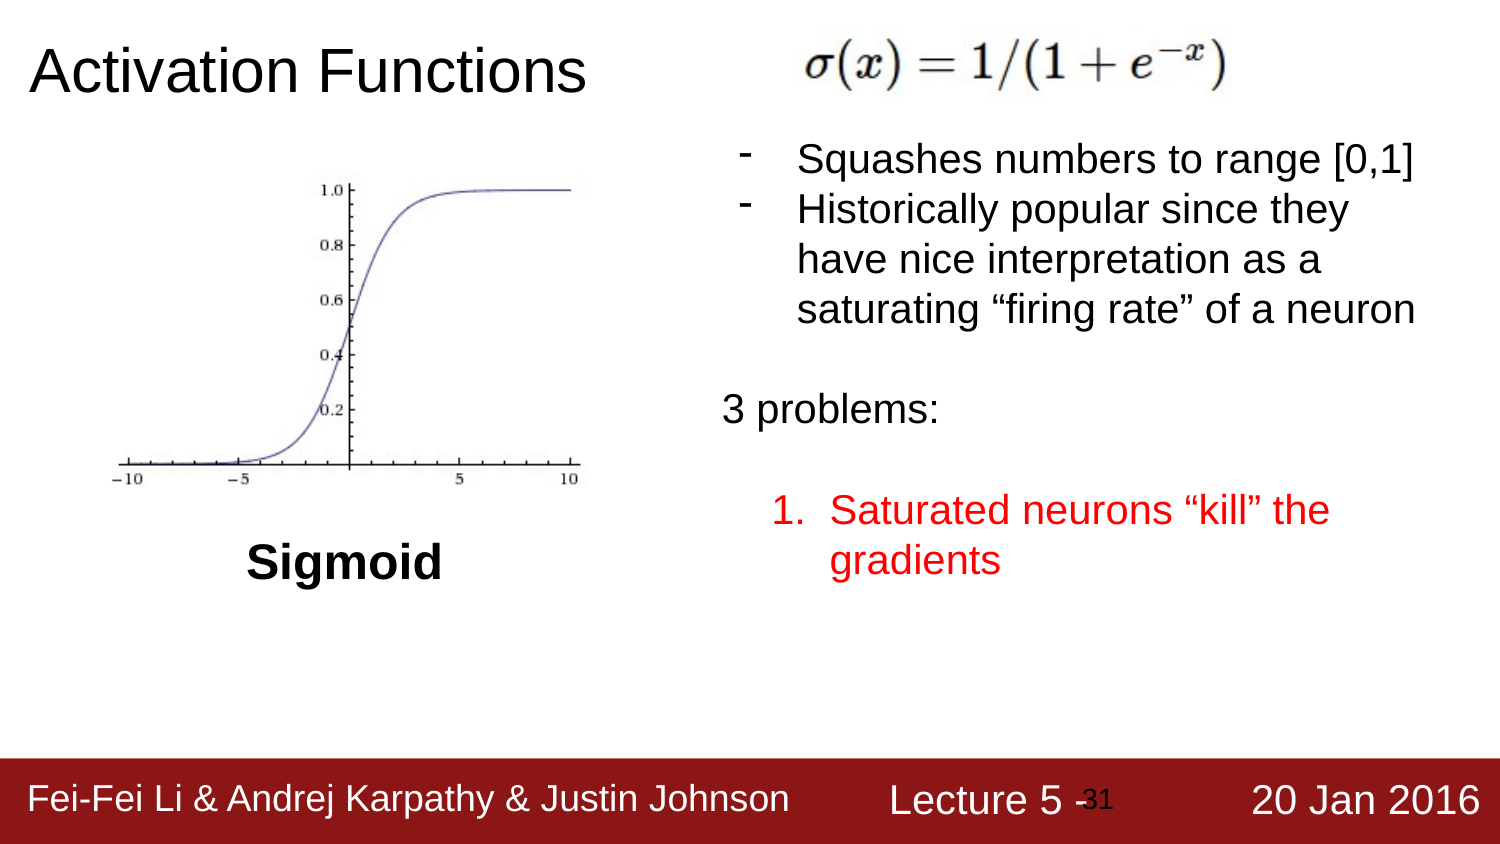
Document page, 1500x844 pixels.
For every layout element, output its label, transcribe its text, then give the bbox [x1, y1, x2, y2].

text_box Activation Functions [14, 14, 856, 136]
text_box Saturated neurons “kill” the gradients [739, 467, 1465, 719]
picture [792, 25, 1232, 101]
text_box Squashes numbers to range [0,1] Historically popular since they have nice interpretation as a saturating “firing rate” of a neuron 3 problems: [706, 117, 1448, 569]
text_box Sigmoid [231, 514, 479, 589]
slide_number ‹#› [1066, 765, 1157, 831]
picture [86, 174, 587, 494]
